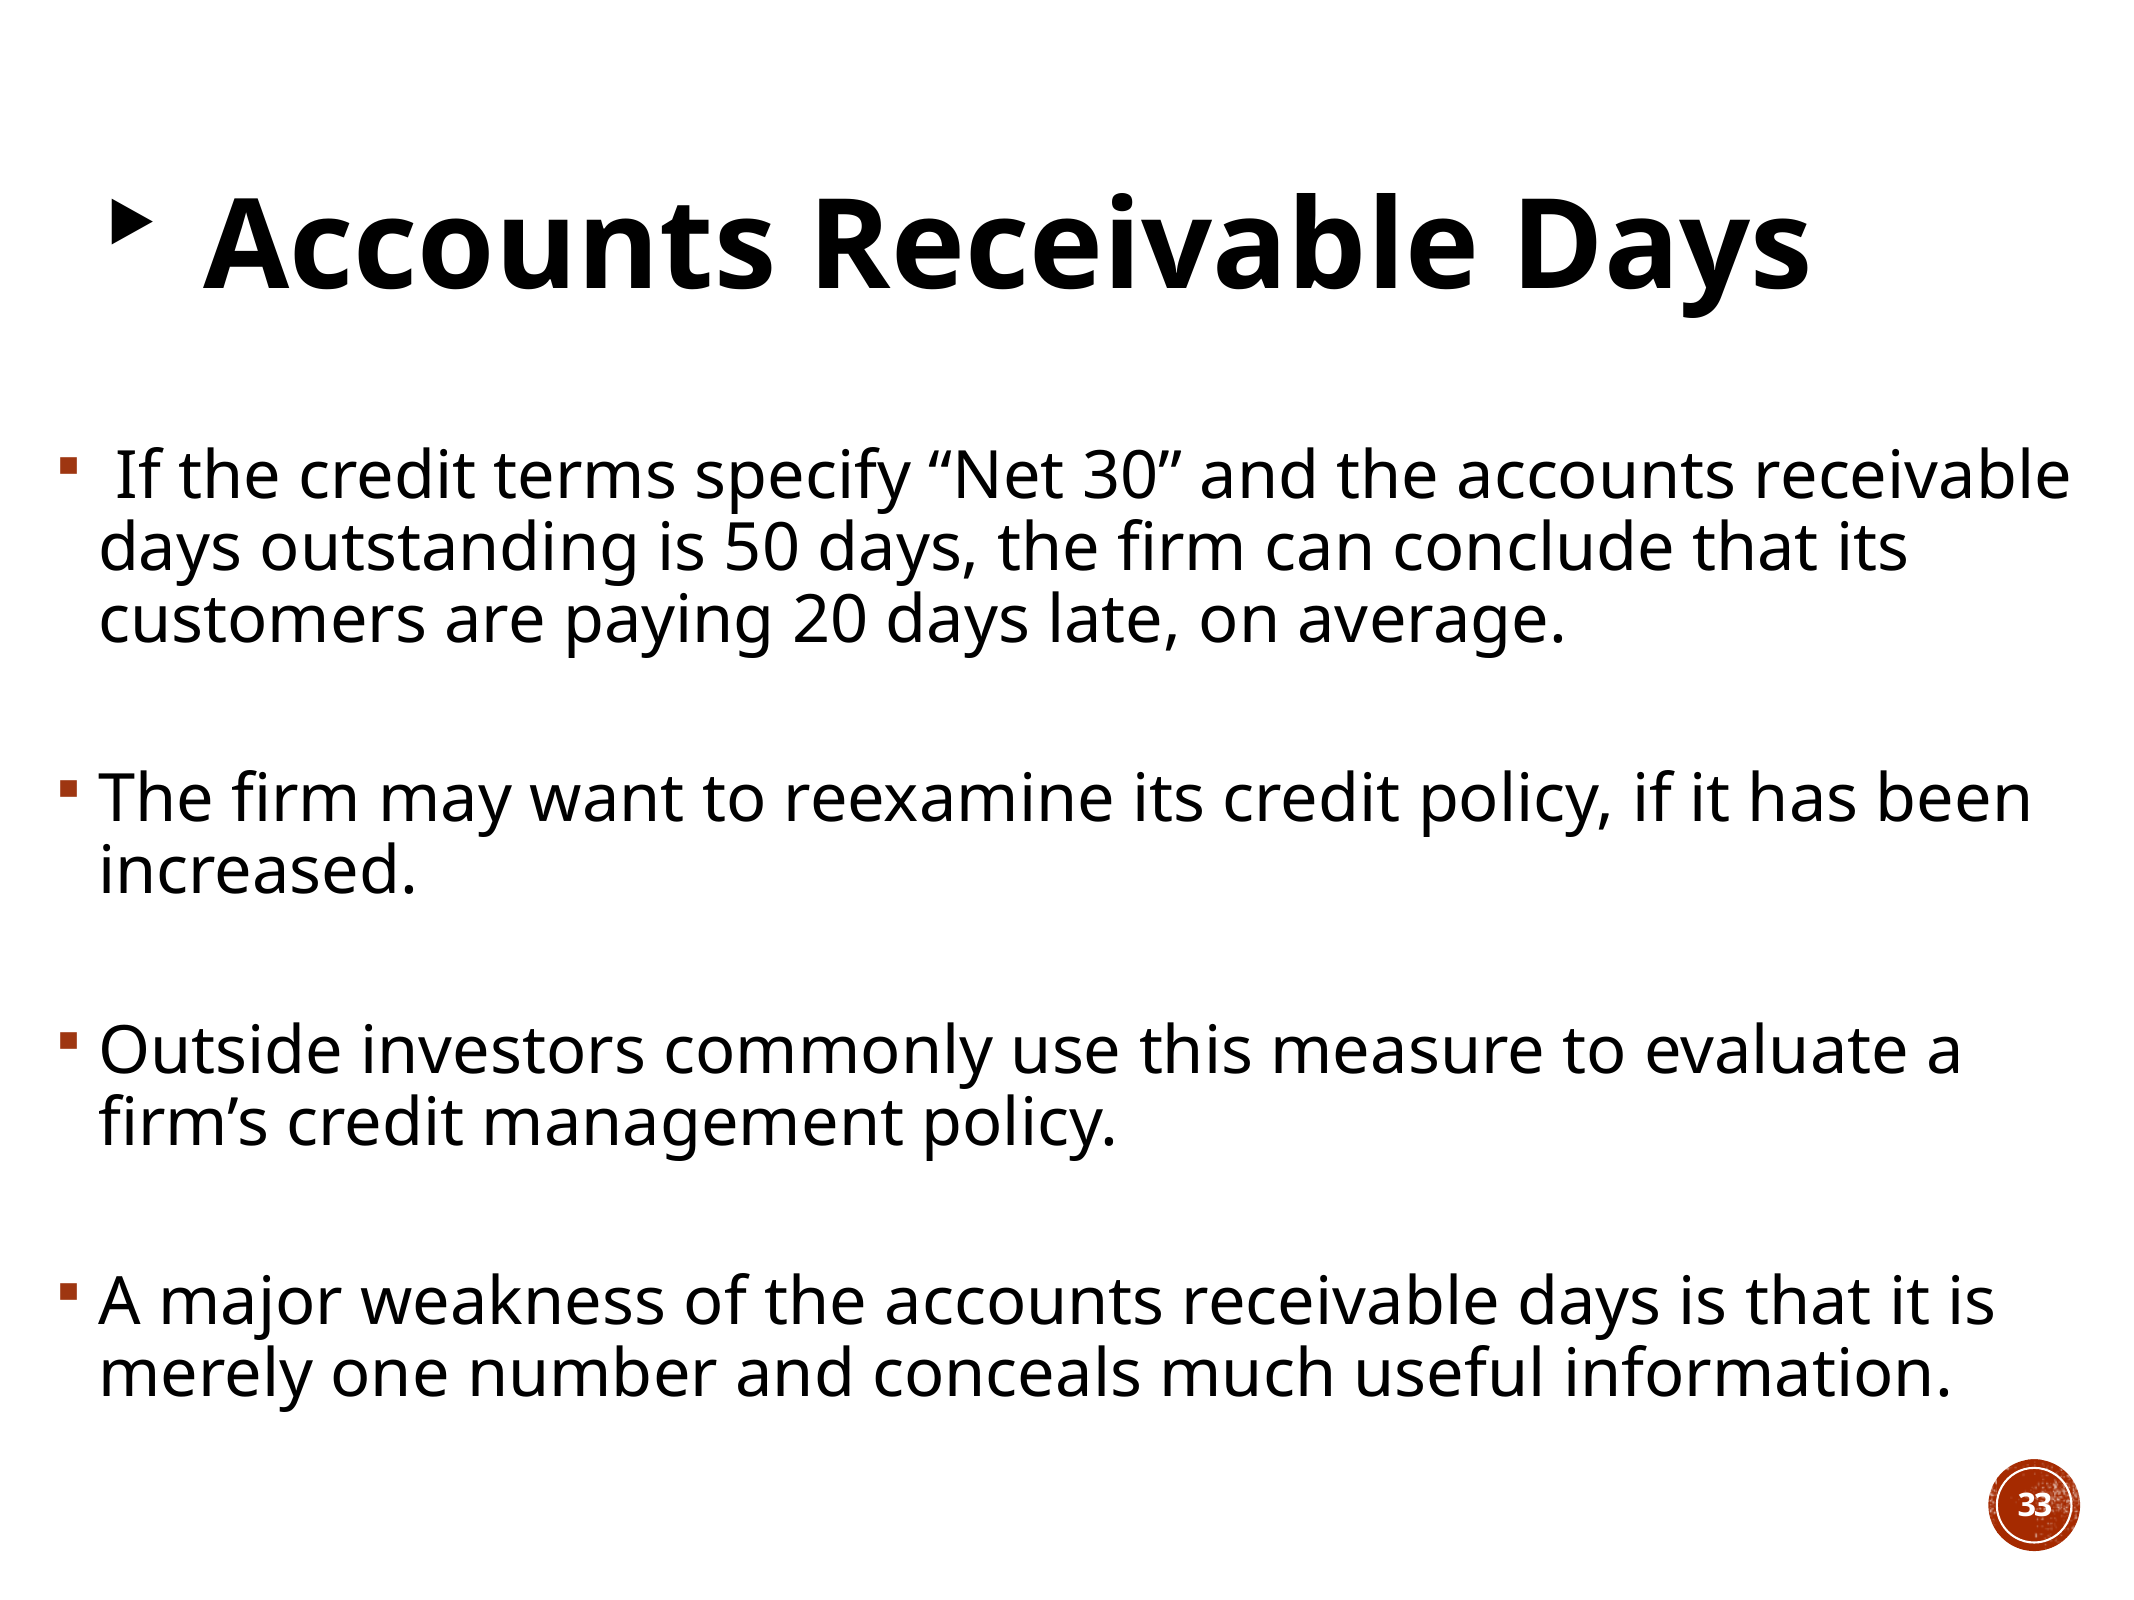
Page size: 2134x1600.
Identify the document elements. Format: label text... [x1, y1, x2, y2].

slide_number 33 [1979, 1463, 2092, 1549]
text_box Accounts Receivable Days [12, 125, 1823, 322]
text_box If the credit terms specify “Net 30” and the accounts receivable days outstanding is 50 days, the firm can conclude that its customers are paying 20 days late, on average. The firm may want to reexamine its credit policy, if it has been increased. Outside investors commonly use this measure to evaluate a firm’s credit management policy. A major weakness of the accounts receivable days is that it is merely one number and conceals much useful information. [0, 433, 2107, 1404]
